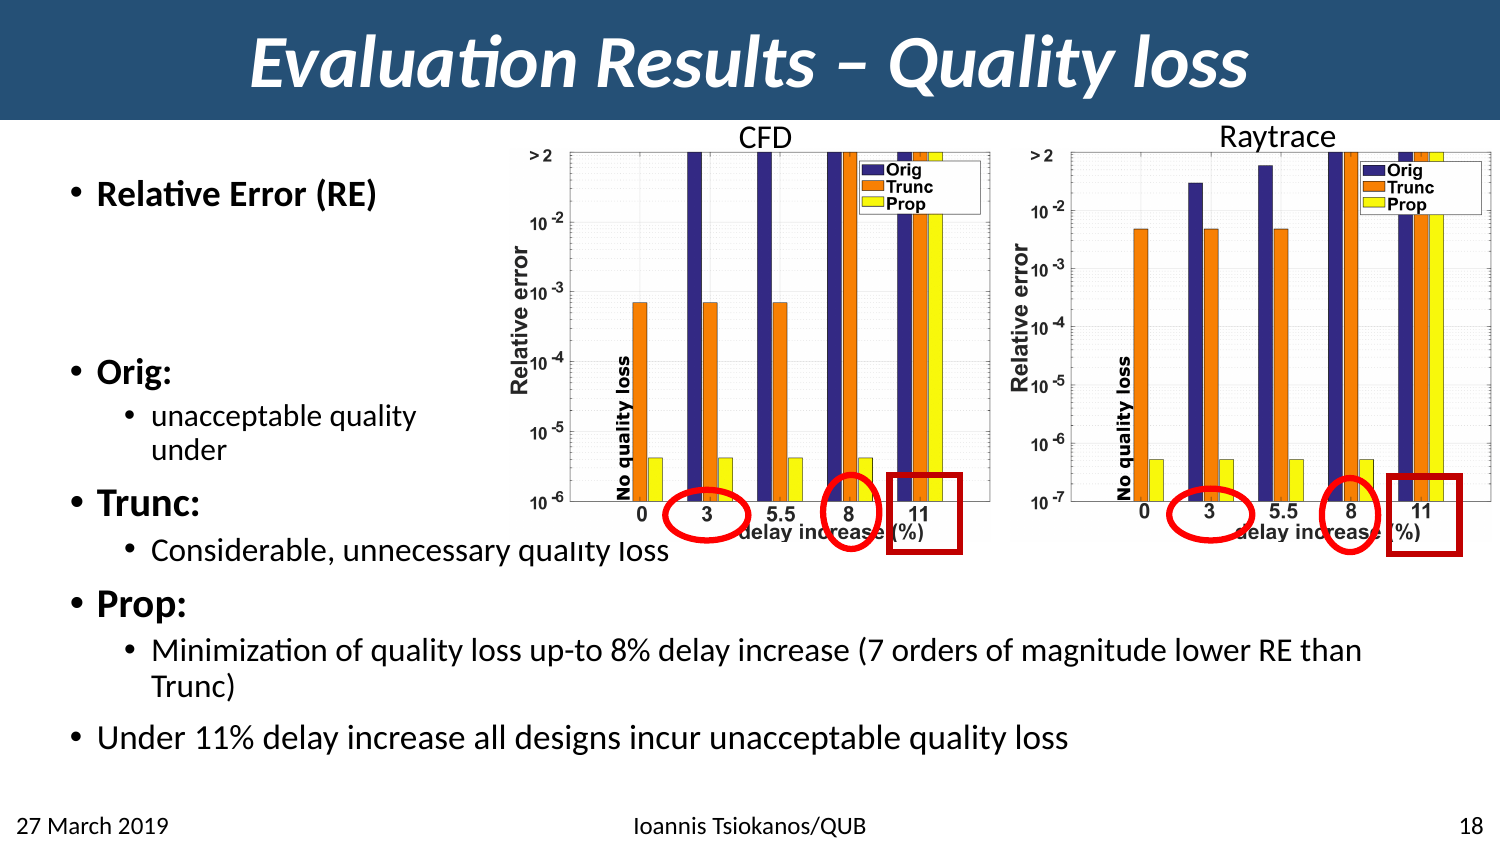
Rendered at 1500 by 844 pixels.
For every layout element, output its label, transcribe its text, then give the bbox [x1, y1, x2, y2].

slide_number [1, 801, 387, 844]
picture [509, 148, 991, 542]
text_box [833, 542, 870, 551]
text_box Raytrace [1204, 106, 1391, 148]
title Evaluation Results – Quality loss [22, 15, 1478, 111]
picture [1010, 148, 1492, 542]
footer Ioannis Tsiokanos/QUB [496, 801, 1004, 844]
text_box [1329, 542, 1371, 554]
text_box [1388, 542, 1460, 555]
slide_number 18 [1113, 801, 1499, 844]
text_box [889, 542, 961, 553]
text_box CFD [724, 107, 911, 148]
